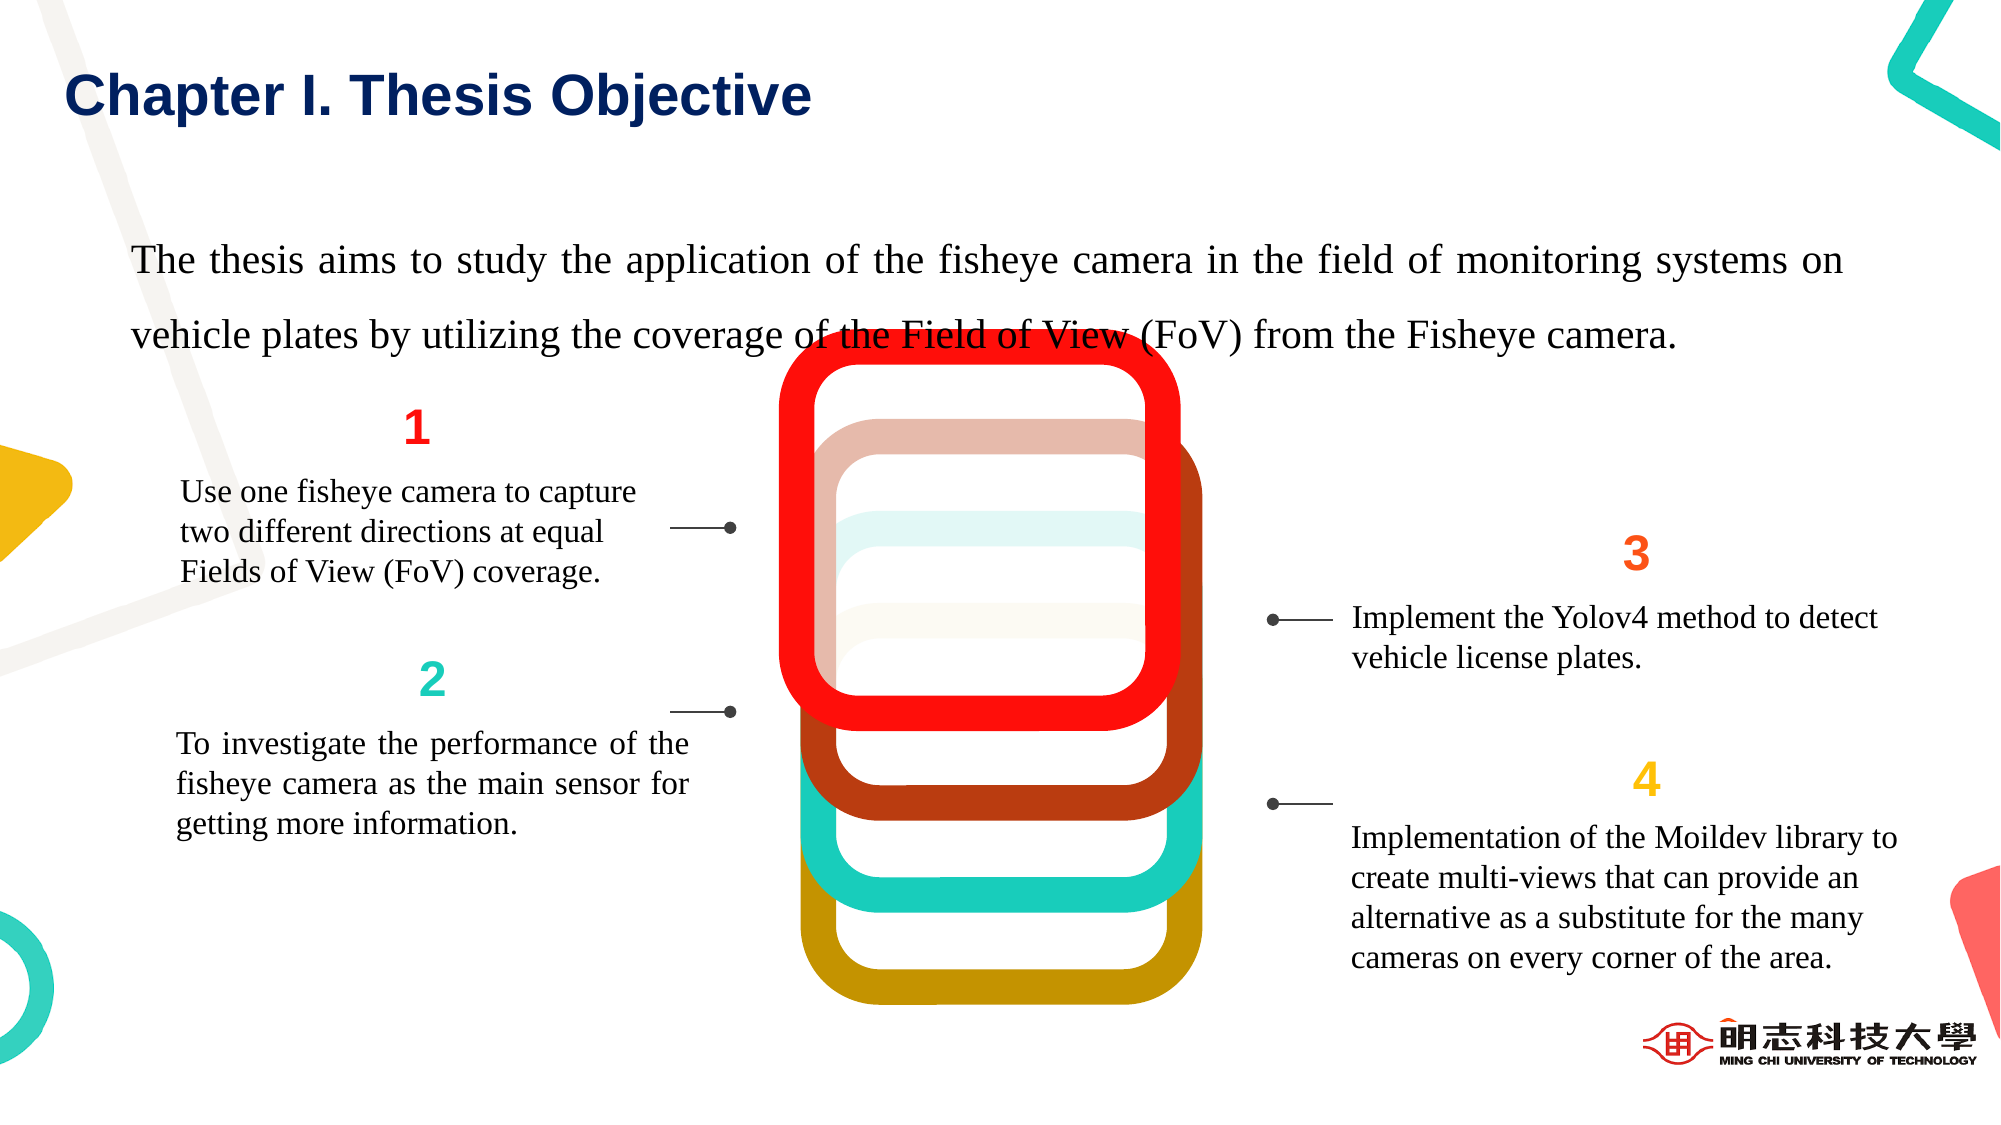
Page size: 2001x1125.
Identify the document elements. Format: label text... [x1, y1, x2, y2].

text_box The thesis aims to study the application of the fisheye camera in the field of monitoring systems on vehicle plates by utilizing the coverage of the Field of View (FoV) from the Fisheye camera. [116, 199, 1861, 365]
text_box [816, 450, 1187, 806]
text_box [1349, 737, 1945, 986]
picture [0, 0, 2001, 1125]
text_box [178, 386, 656, 599]
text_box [1349, 512, 1924, 684]
text_box Chapter I. Thesis Objective [50, 49, 1050, 135]
text_box [794, 365, 1166, 716]
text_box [174, 638, 691, 891]
text_box [816, 752, 1187, 898]
text_box [816, 844, 1187, 990]
